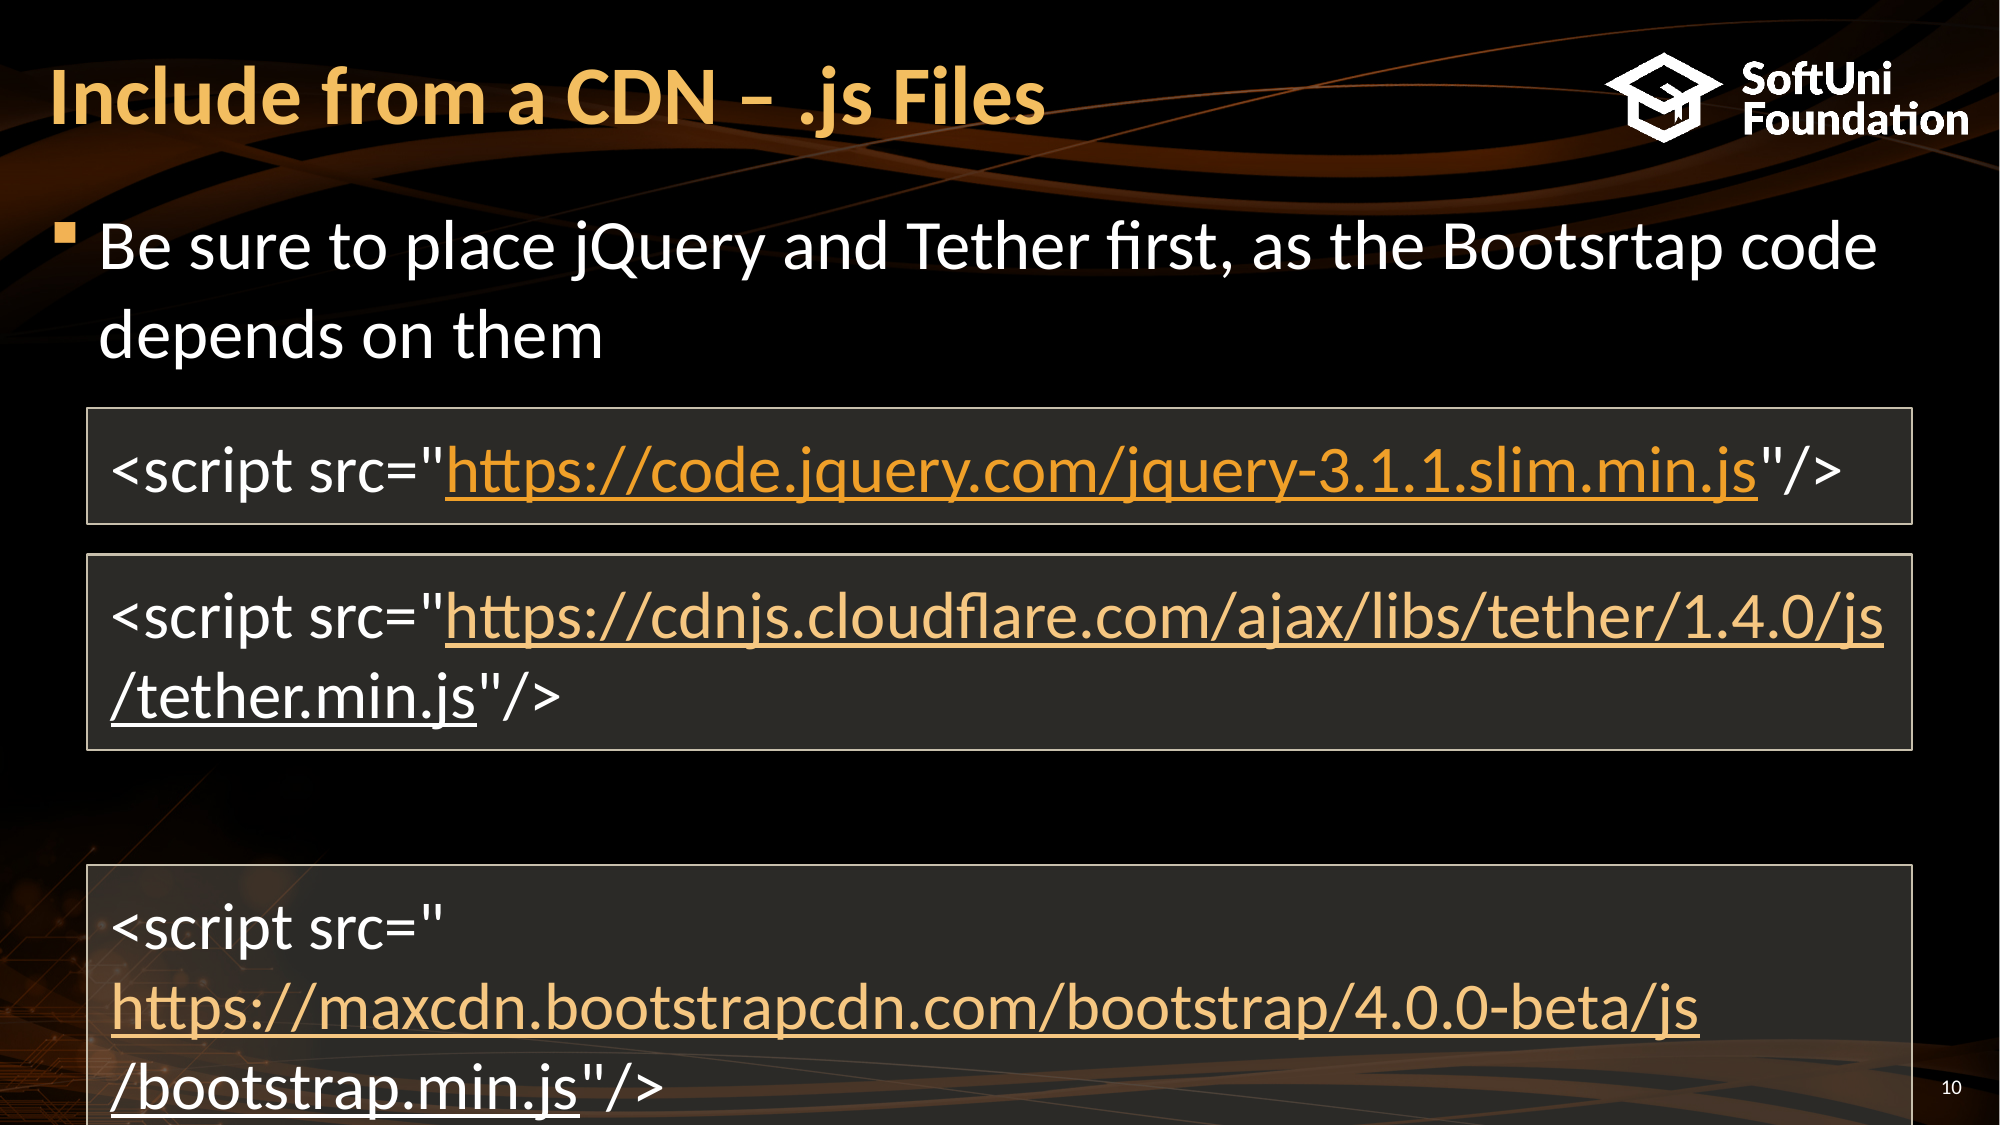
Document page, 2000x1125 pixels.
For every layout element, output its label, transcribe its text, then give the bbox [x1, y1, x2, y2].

list Be sure to place jQuery and Tether first, as the Bootsrtap code depends on them [31, 188, 1968, 1103]
text_box <script src="https://code.jquery.com/jquery-3.1.1.slim.min.js"/> [87, 408, 1913, 524]
title Include from a CDN – .js Files [30, 6, 1602, 189]
picture [0, 0, 2000, 1125]
text_box <script src="https://maxcdn.bootstrapcdn.com/bootstrap/4.0.0-beta/js/bootstrap.min.js"/> [86, 865, 1913, 1125]
text_box <script src="https://cdnjs.cloudflare.com/ajax/libs/tether/1.4.0/js/tether.min.js"/> [86, 554, 1913, 750]
